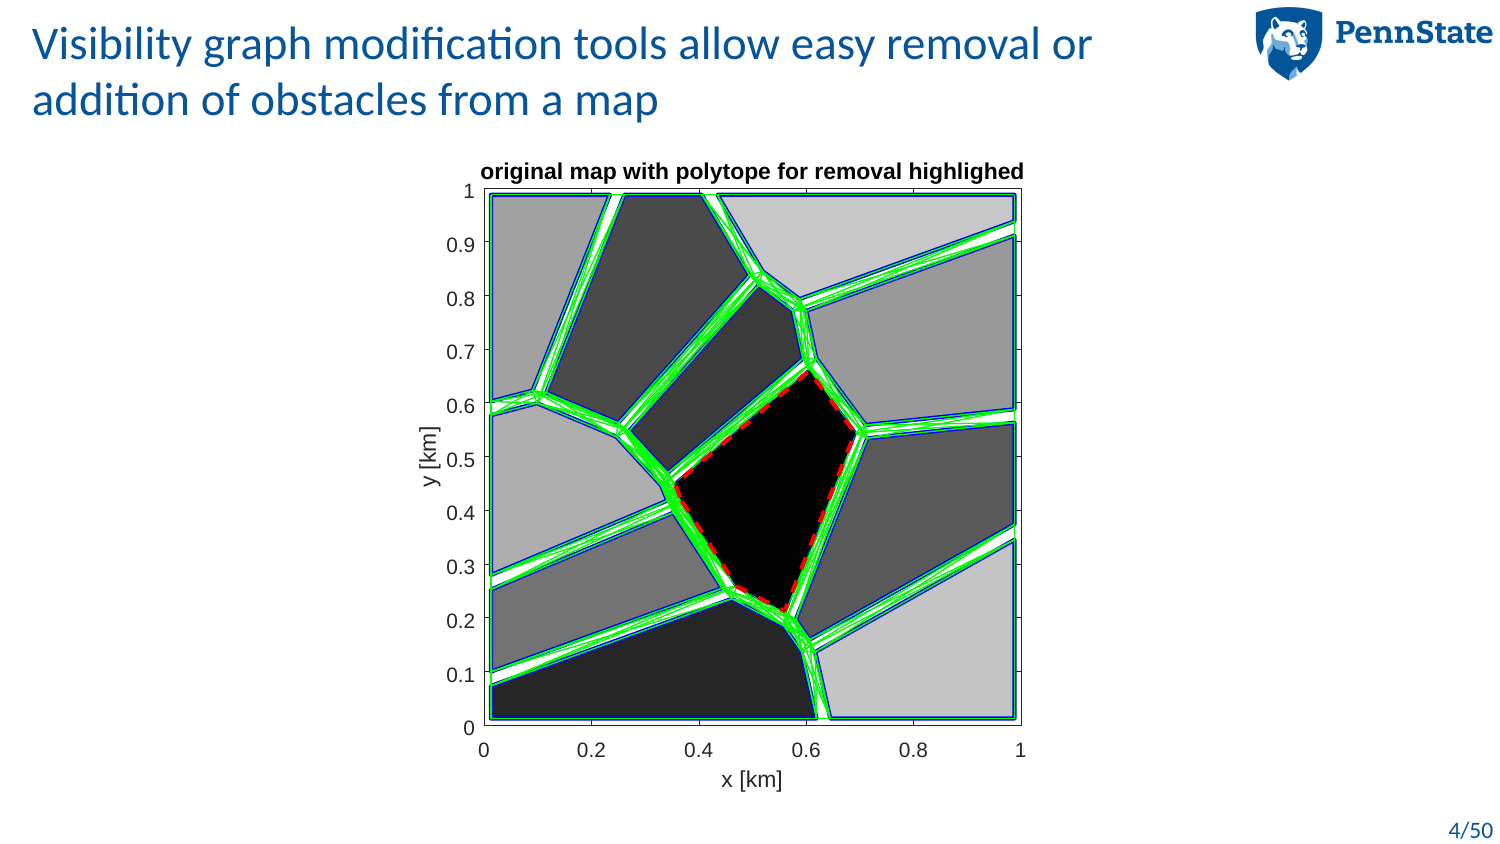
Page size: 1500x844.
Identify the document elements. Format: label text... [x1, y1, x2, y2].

title Visibility graph modification tools allow easy removal or addition of obstacles from a map [17, 4, 1251, 74]
picture [298, 139, 1175, 796]
picture [1248, 3, 1500, 85]
